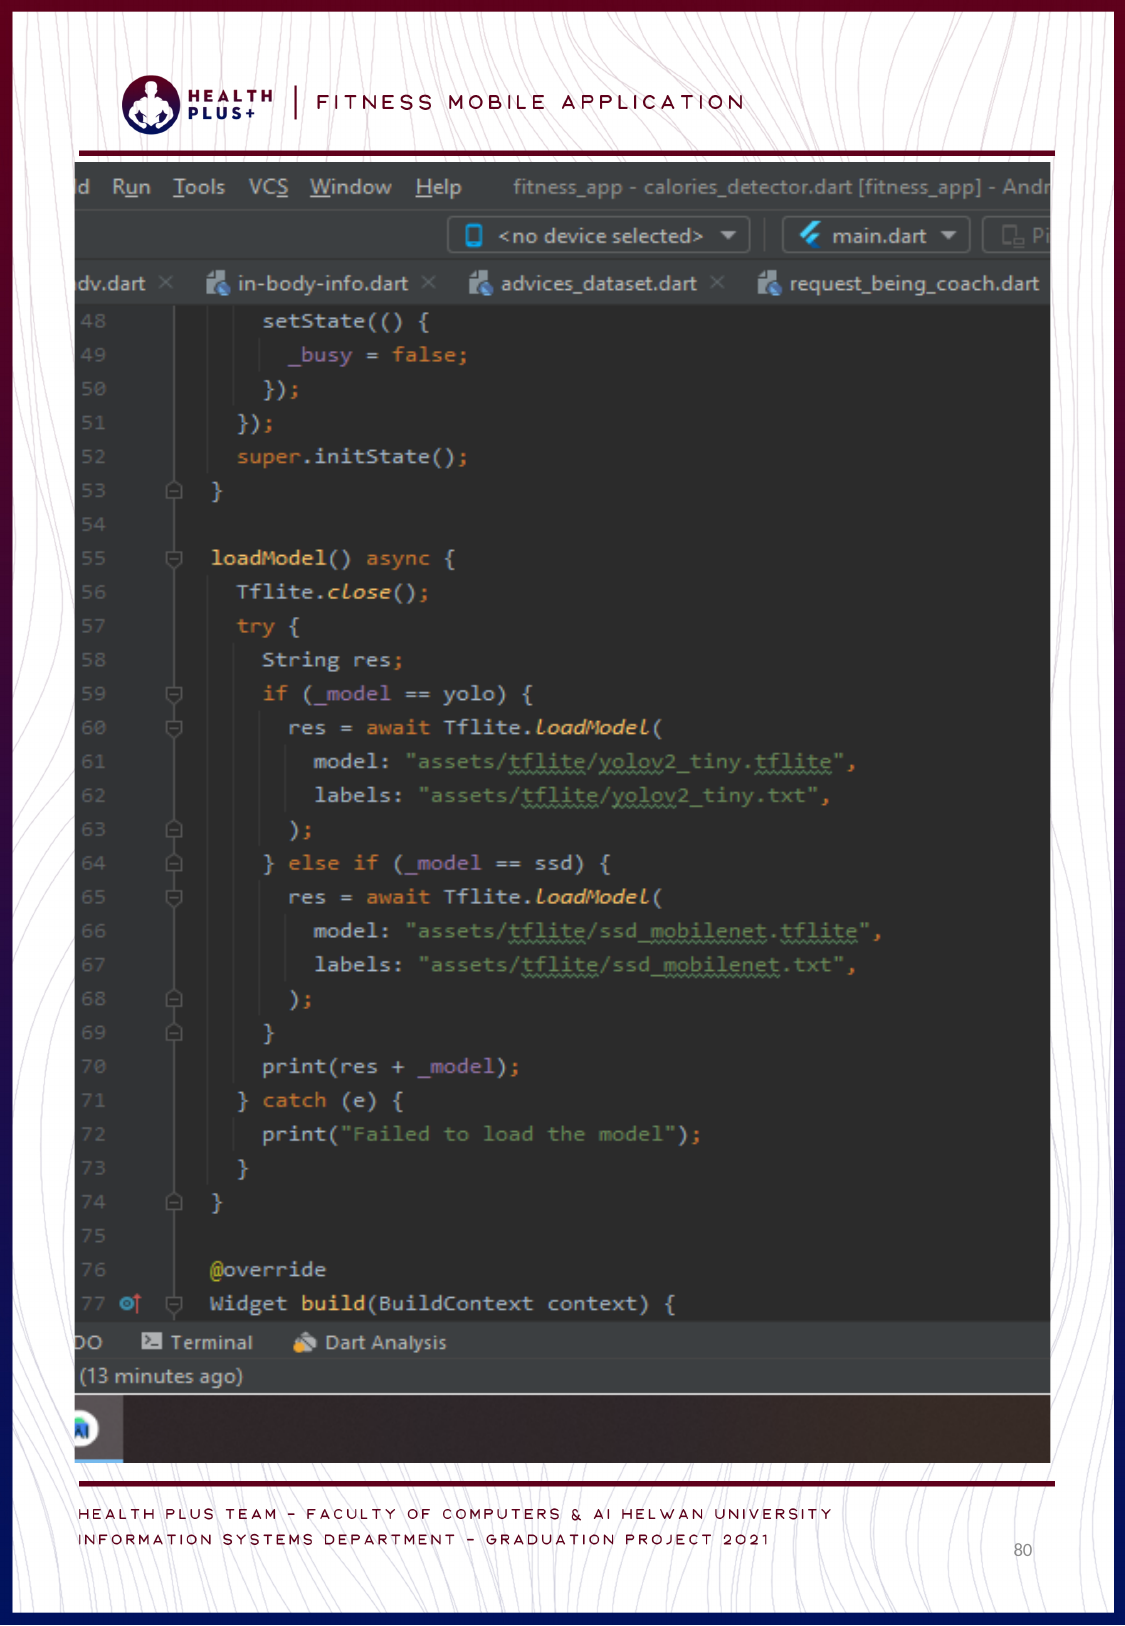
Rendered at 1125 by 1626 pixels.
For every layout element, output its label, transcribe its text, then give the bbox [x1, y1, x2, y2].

picture [0, 0, 1125, 1625]
slide_number 80 [794, 1506, 1048, 1593]
